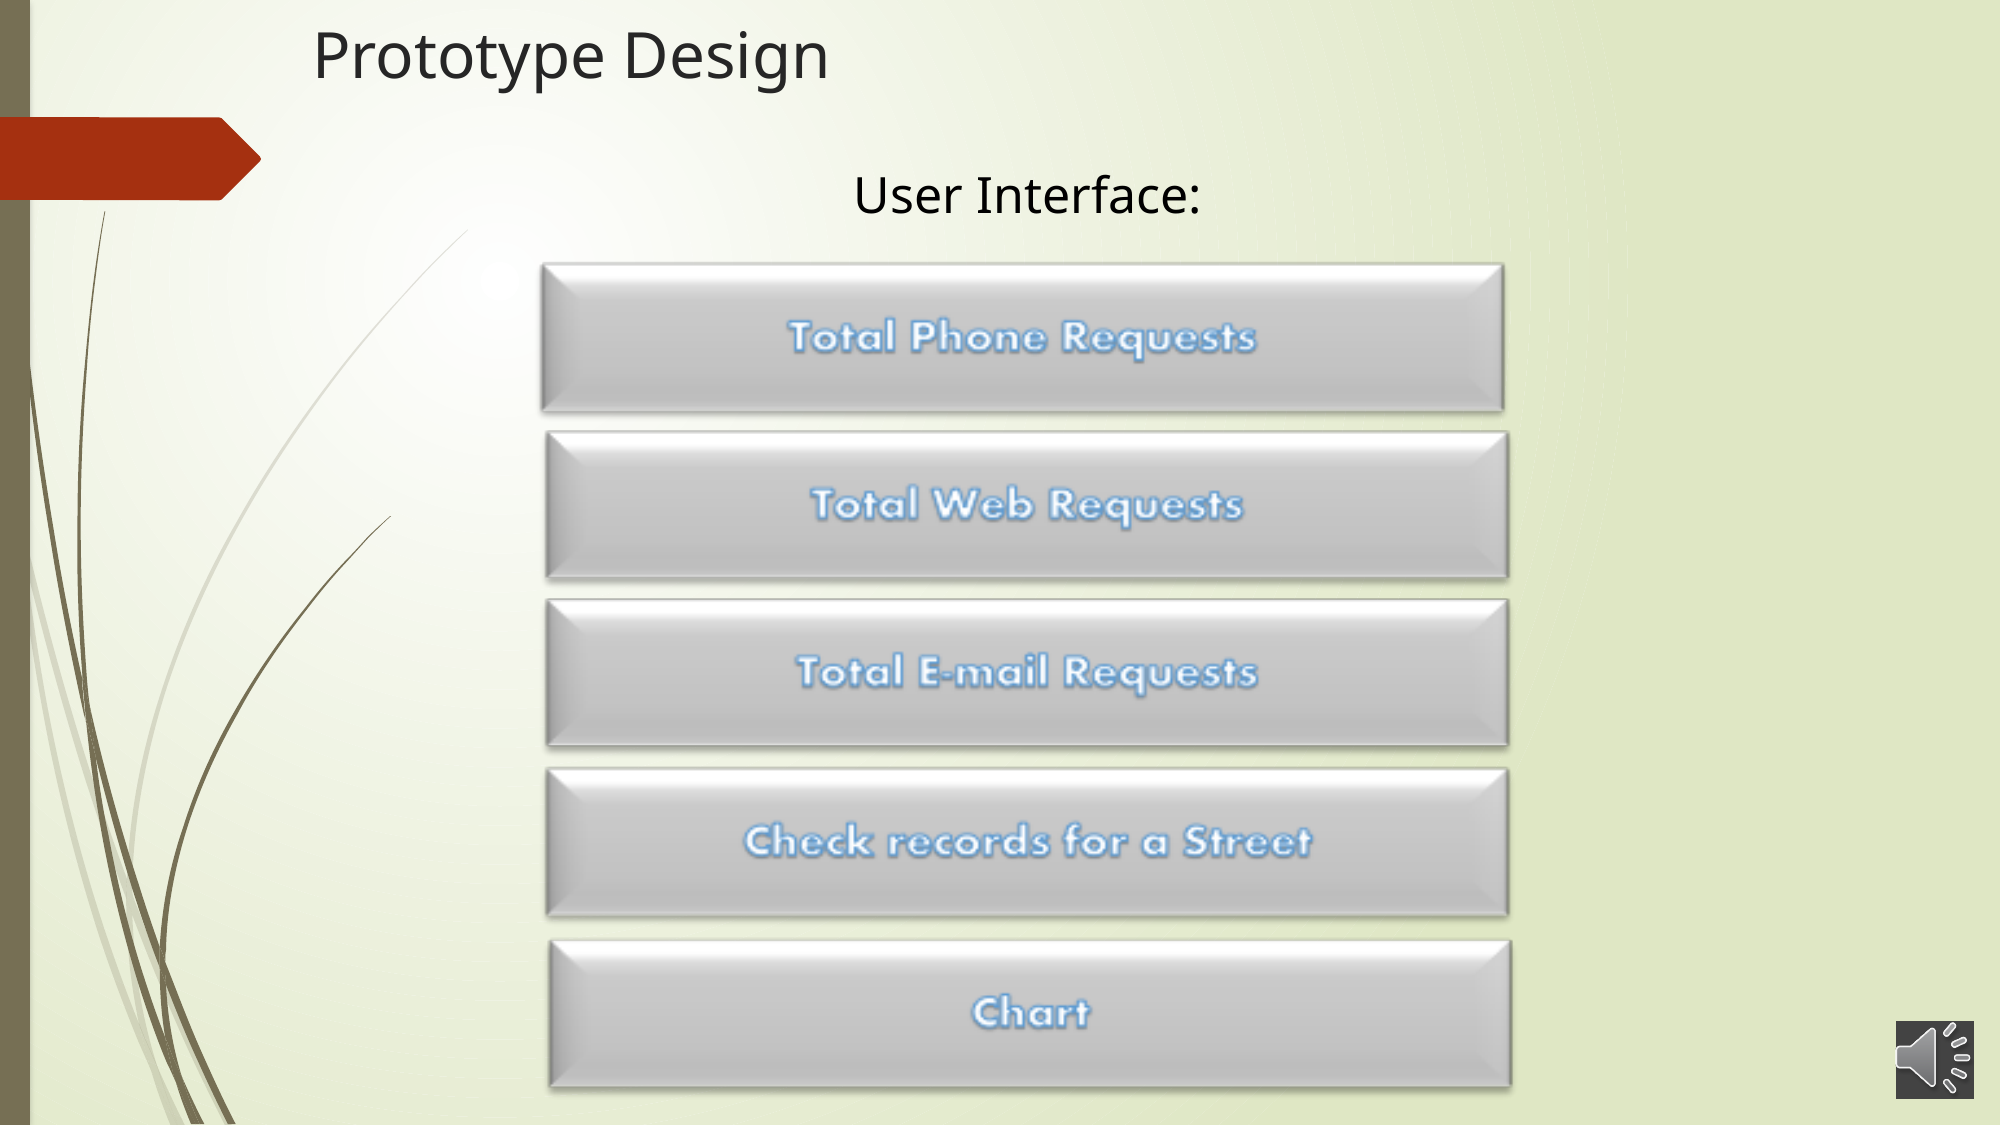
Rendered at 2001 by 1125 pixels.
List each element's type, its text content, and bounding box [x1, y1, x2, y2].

title Prototype Design [297, 6, 1759, 218]
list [527, 256, 1527, 1108]
text_box User Interface: [802, 156, 1253, 232]
picture [1894, 1019, 1976, 1101]
